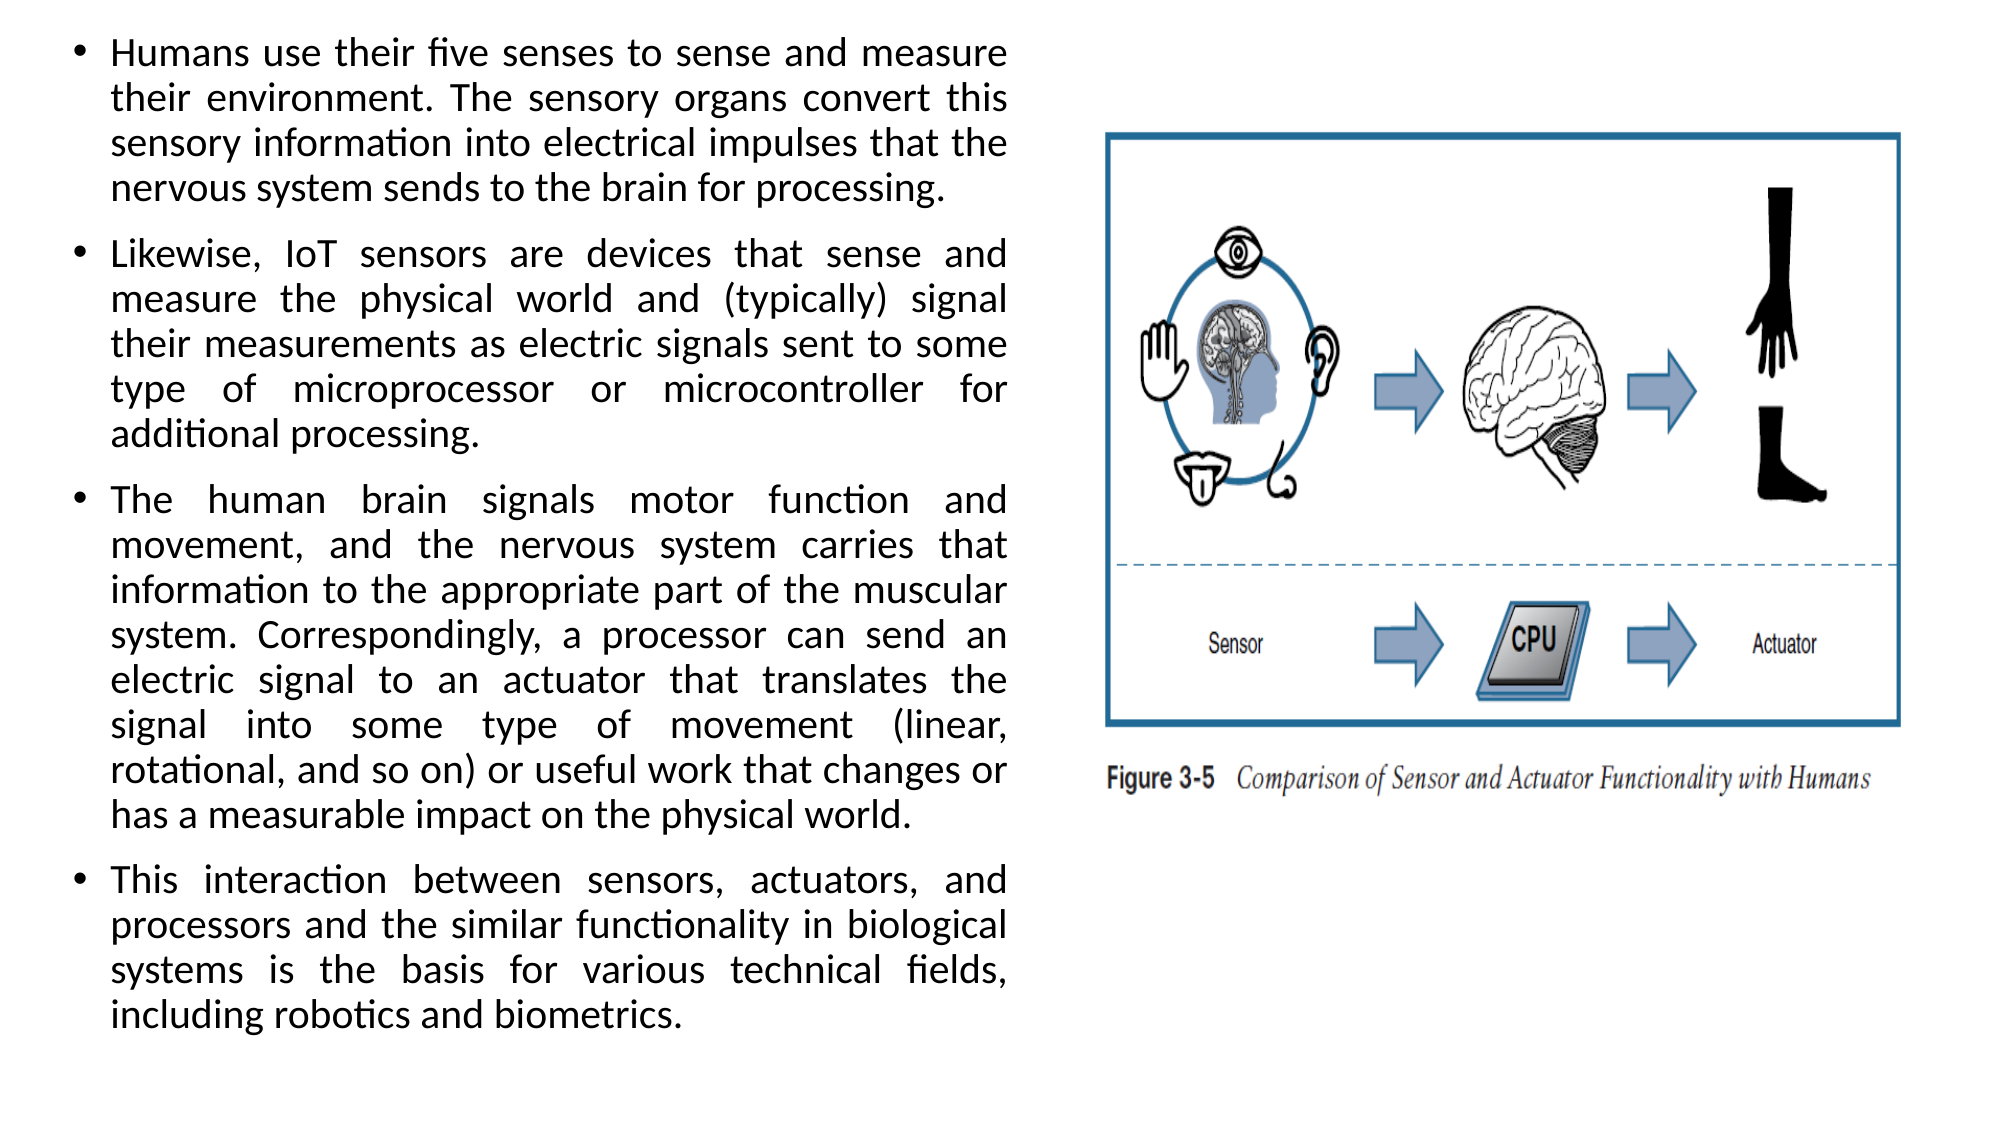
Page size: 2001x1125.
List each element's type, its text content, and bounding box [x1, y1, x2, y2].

picture [1043, 79, 1943, 818]
list Humans use their five senses to sense and measure their environment. The sensory organs convert this sensory information into electrical impulses that the nervous system sends to the brain for processing. Likewise, IoT sensors are devices that sense and measure the physical world and (typically) signal their measurements as electric signals sent to some type of microprocessor or microcontroller for additional processing. The human brain signals motor function and movement, and the nervous system carries that information to the appropriate part of the muscular system. Correspondingly, a processor can send an electric signal to an actuator that translates the signal into some type of movement (linear, rotational, and so on) or useful work that changes or has a measurable impact on the physical world. This interaction between sensors, actuators, and processors and the similar functionality in biological systems is the basis for various technical fields, including robotics and biometrics. [57, 22, 1024, 997]
